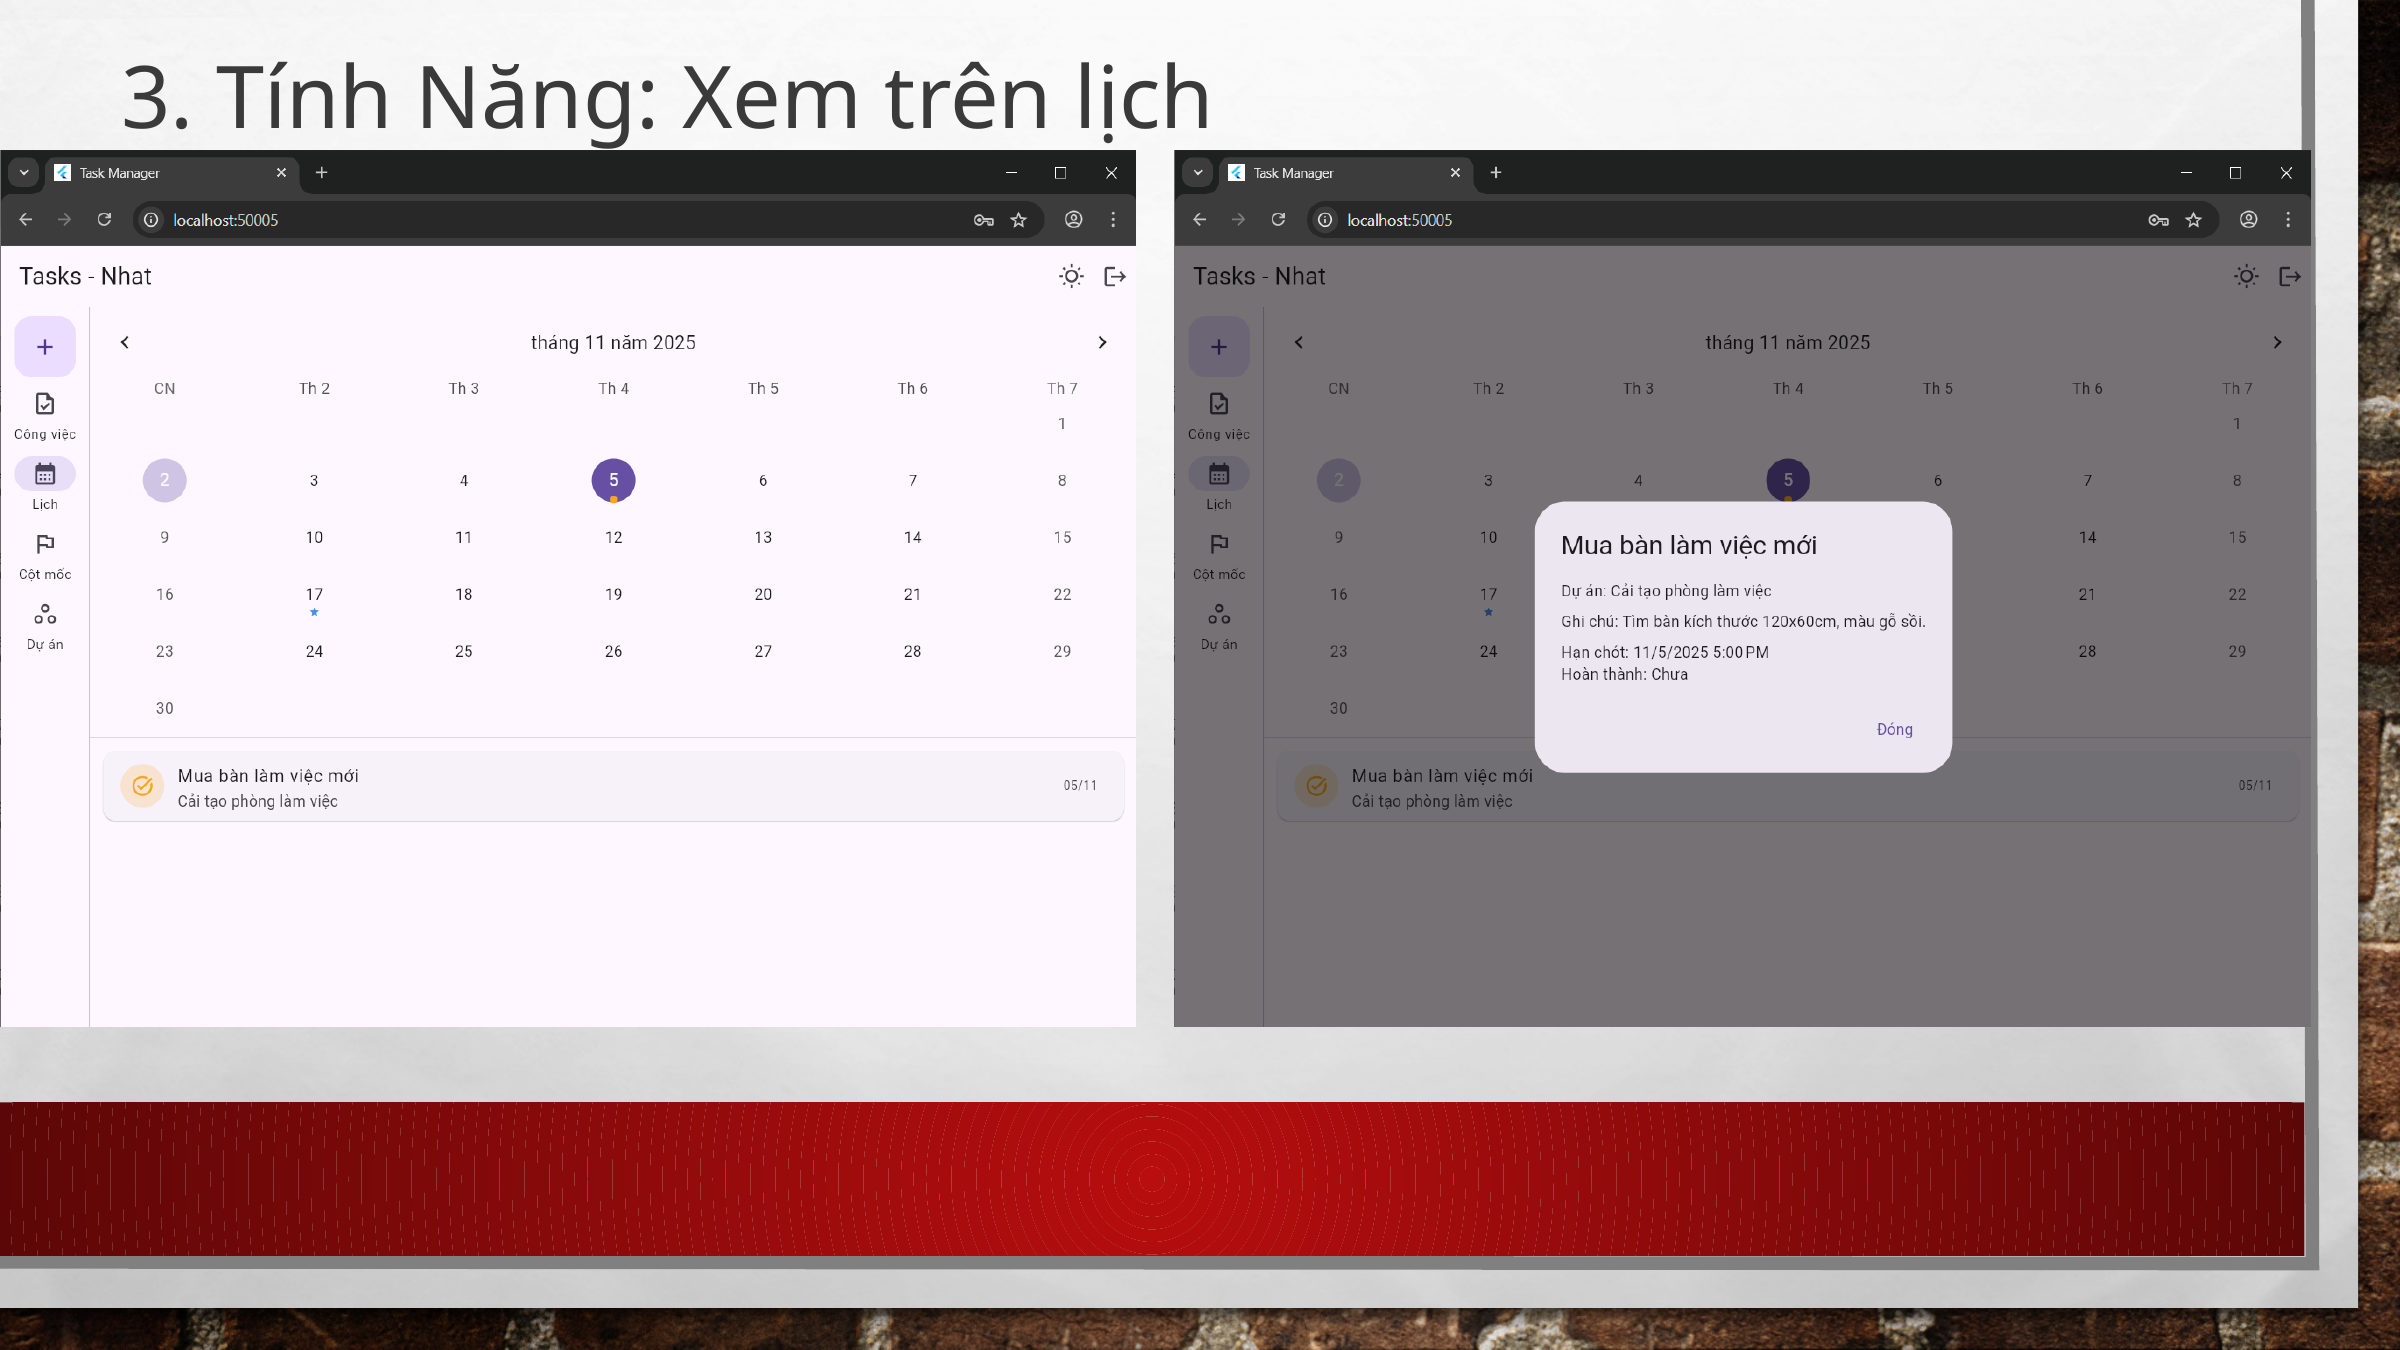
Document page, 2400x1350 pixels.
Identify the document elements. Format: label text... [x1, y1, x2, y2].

text_box 3. Tính Năng: Xem trên lịch [121, 38, 1317, 147]
picture [0, 150, 1137, 1028]
picture [0, 0, 2400, 1350]
text_box [787, 92, 1983, 201]
picture [1174, 150, 2311, 1028]
